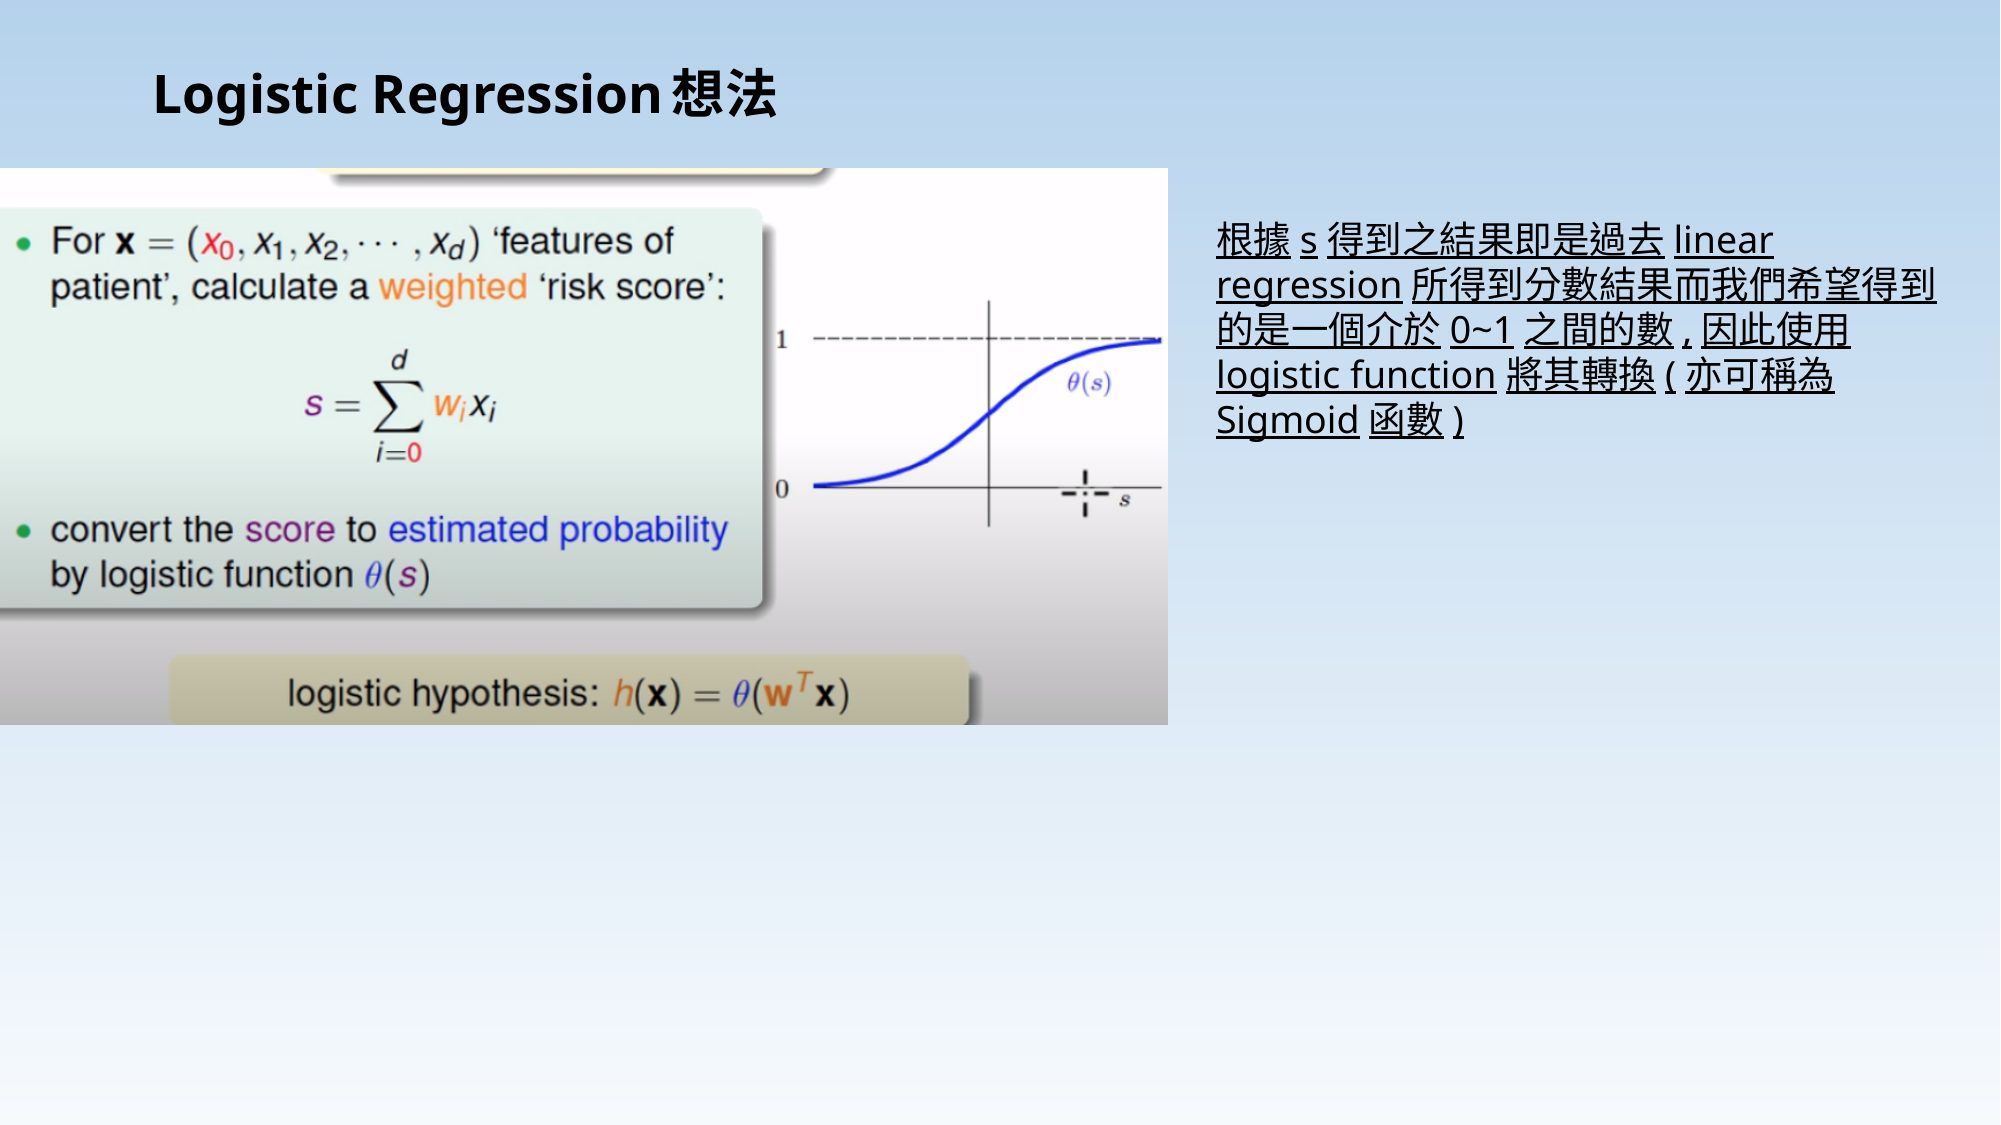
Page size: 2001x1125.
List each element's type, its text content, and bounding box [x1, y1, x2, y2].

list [0, 168, 1168, 725]
title Logistic Regression想法 [137, 59, 1863, 134]
text_box 根據s得到之結果即是過去linear regression所得到分數結果而我們希望得到的是一個介於0~1之間的數,因此使用logistic function將其轉換(亦可稱為Sigmoid函數) [1201, 208, 1981, 449]
